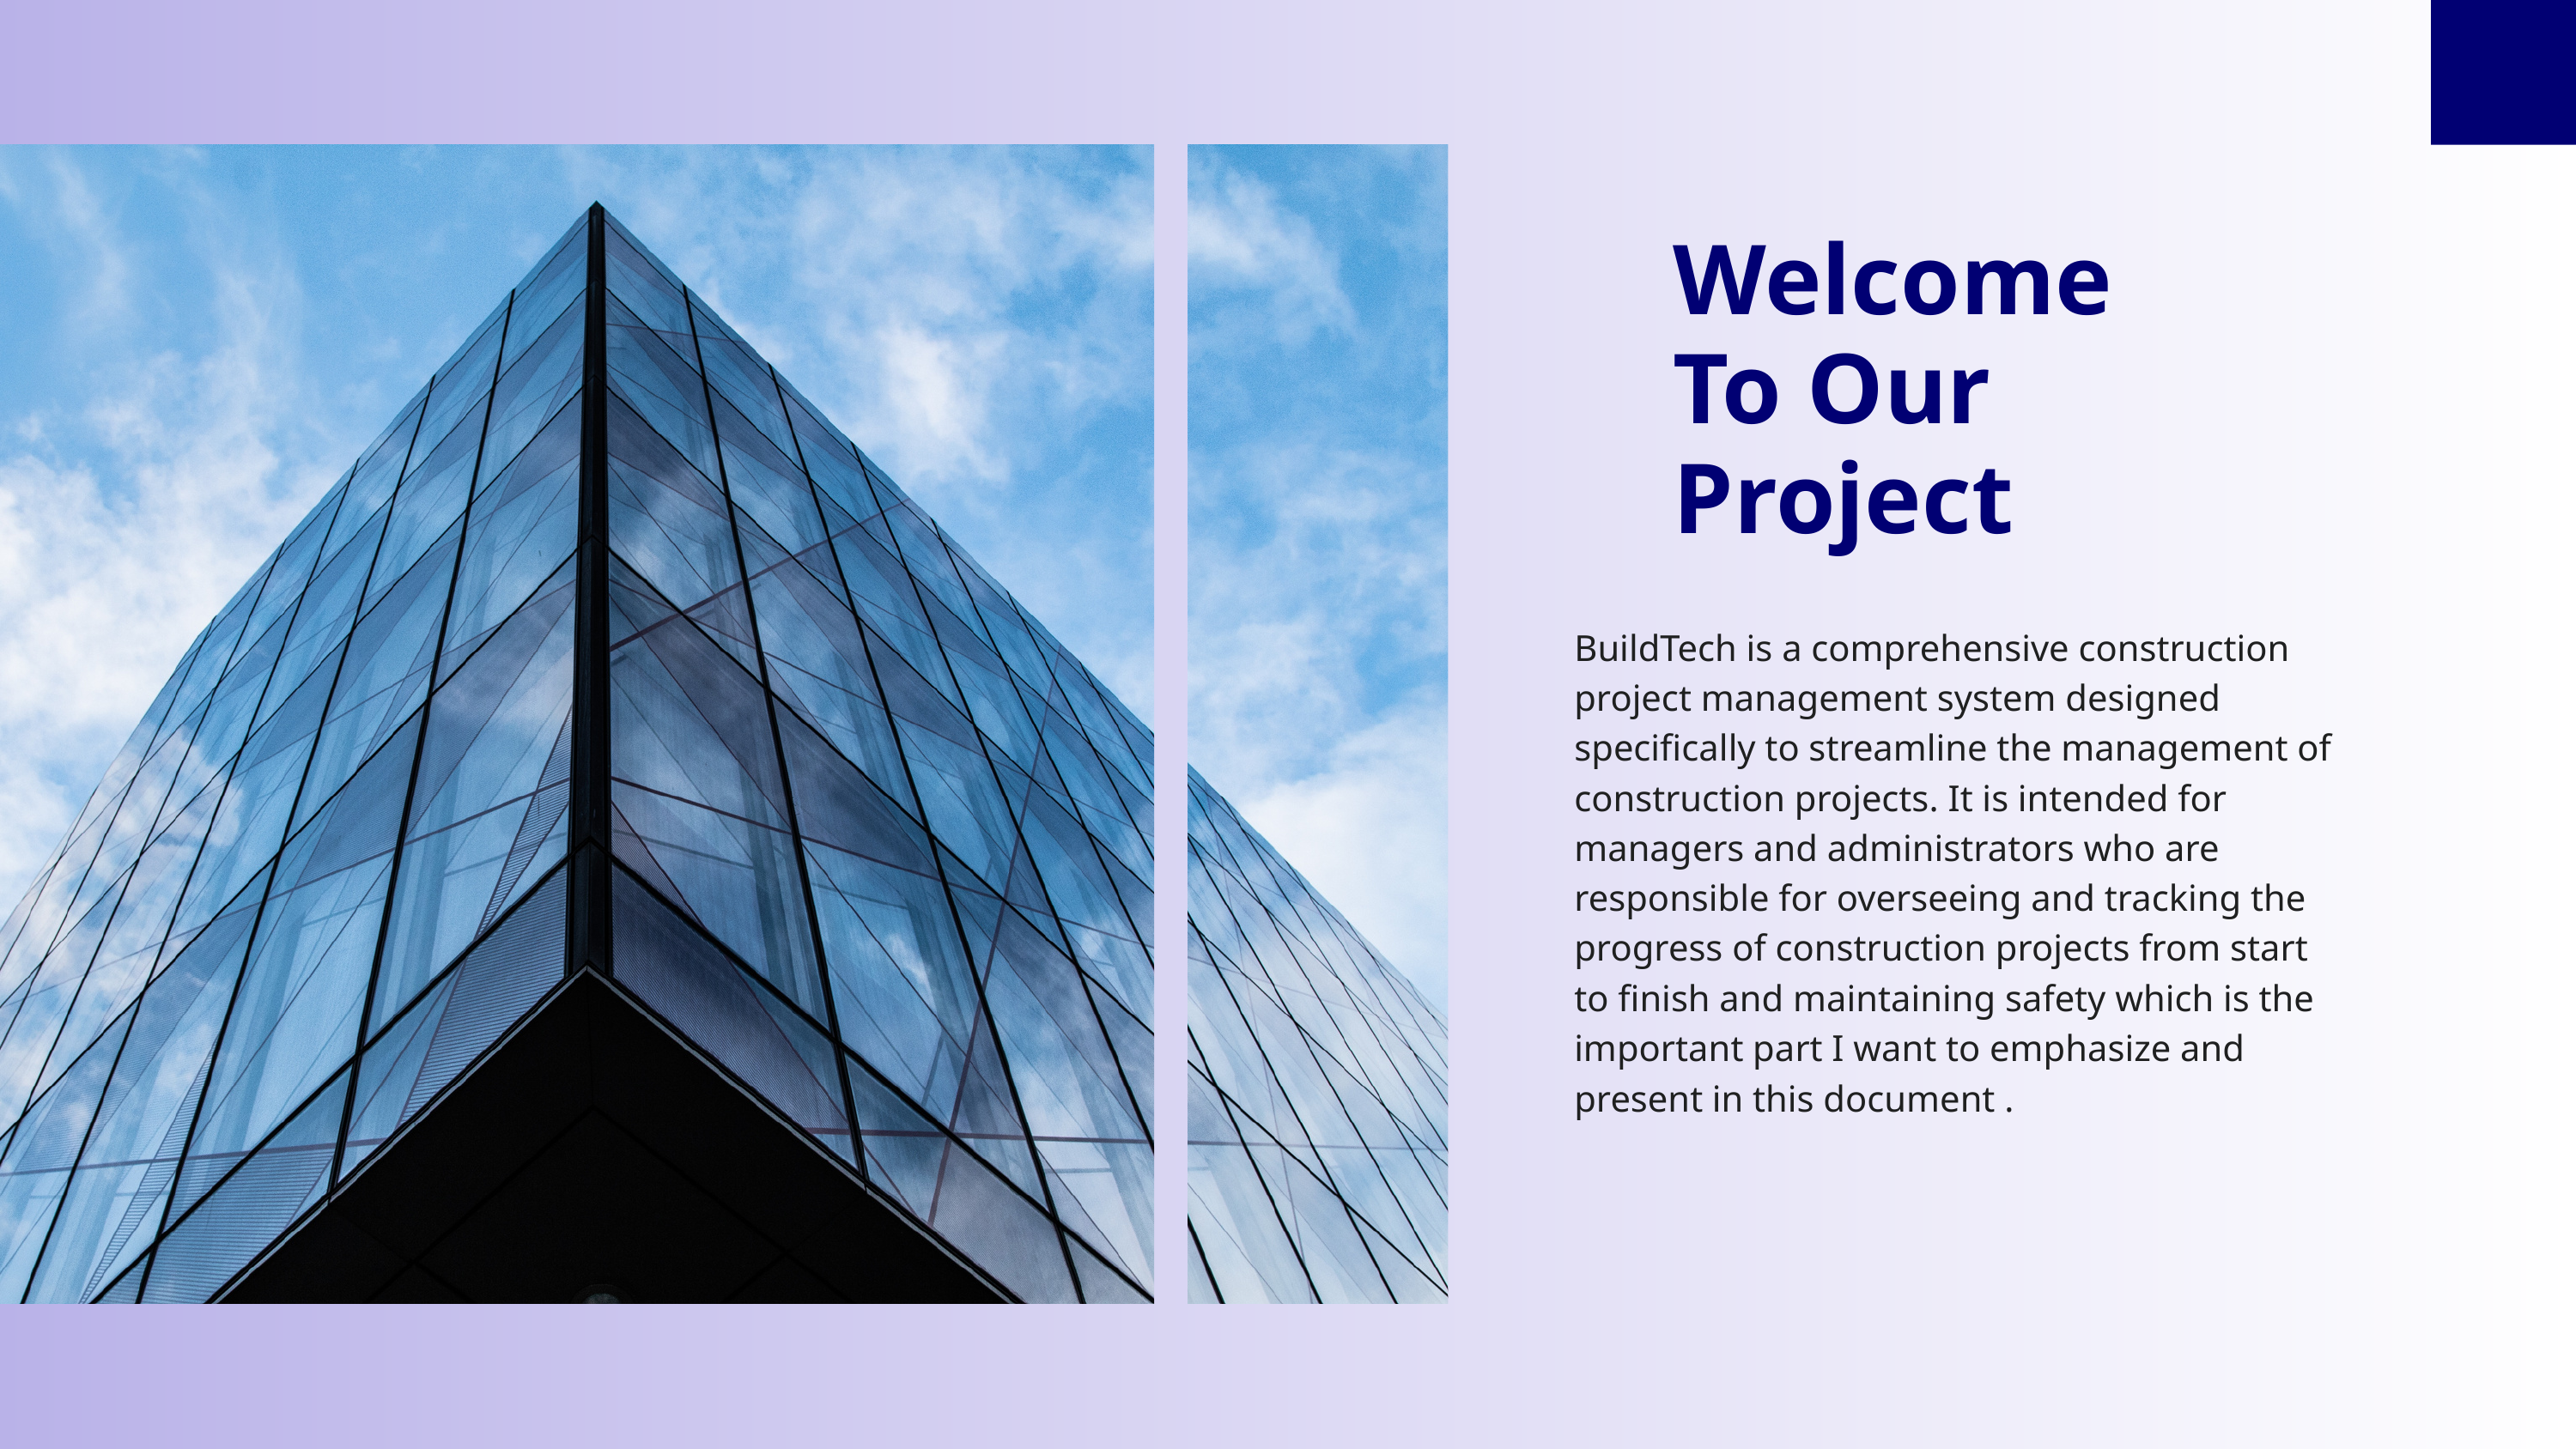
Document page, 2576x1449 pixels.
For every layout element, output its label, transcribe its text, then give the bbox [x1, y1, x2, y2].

text_box [2431, 0, 2576, 145]
text_box BuildTech is a comprehensive construction project management system designed specifically to streamline the management of construction projects. It is intended for managers and administrators who are responsible for overseeing and tracking the progress of construction projects from start to finish and maintaining safety which is the important part I want to emphasize and present in this document . [1574, 617, 2334, 1119]
text_box Welcome To Our Project [1673, 225, 2234, 553]
picture [0, 144, 1155, 1304]
picture [1187, 144, 1449, 1304]
